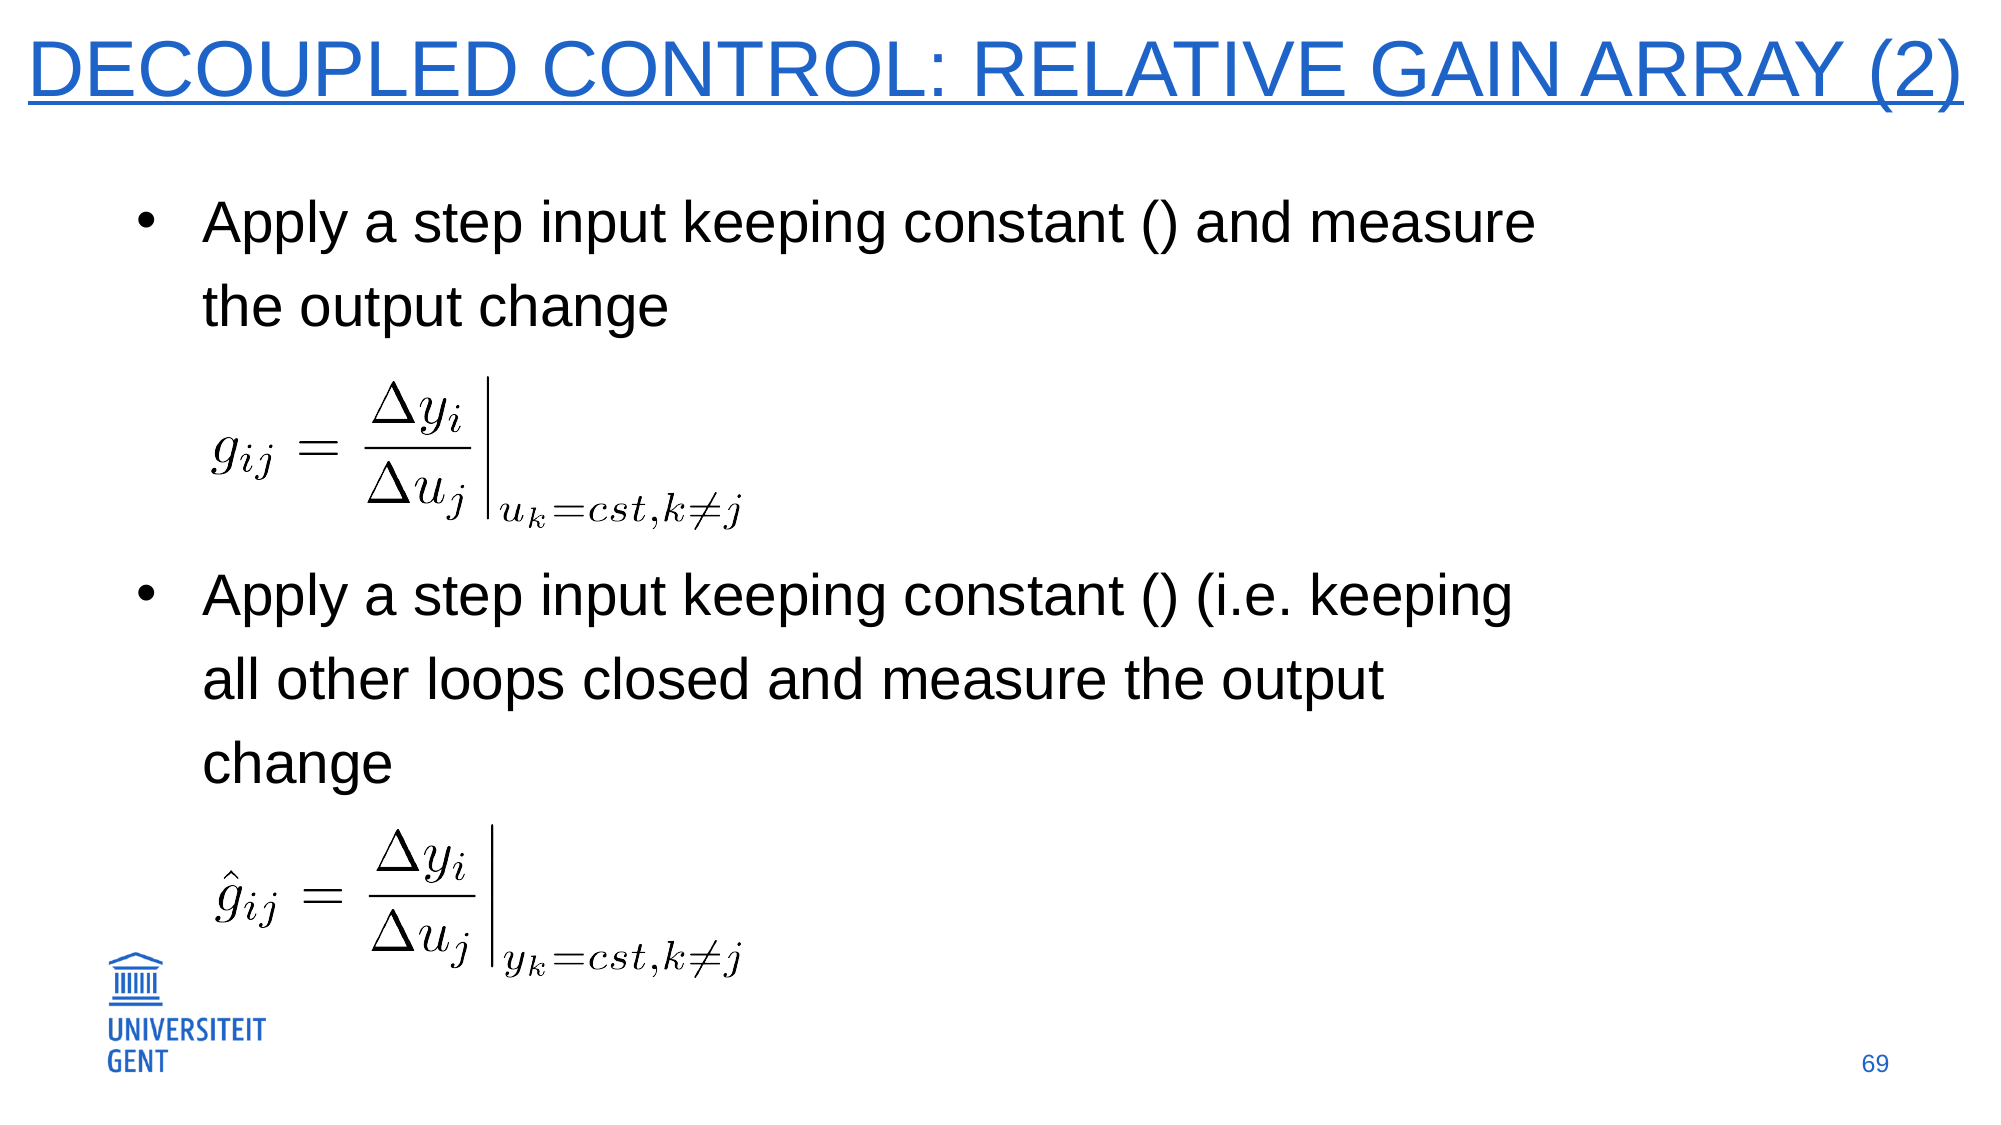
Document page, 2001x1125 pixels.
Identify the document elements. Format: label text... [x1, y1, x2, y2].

title Decoupled control: Relative Gain Array (2) [12, 21, 2000, 121]
slide_number 69 [1798, 1032, 1905, 1092]
picture [211, 376, 741, 530]
picture [55, 824, 741, 1125]
